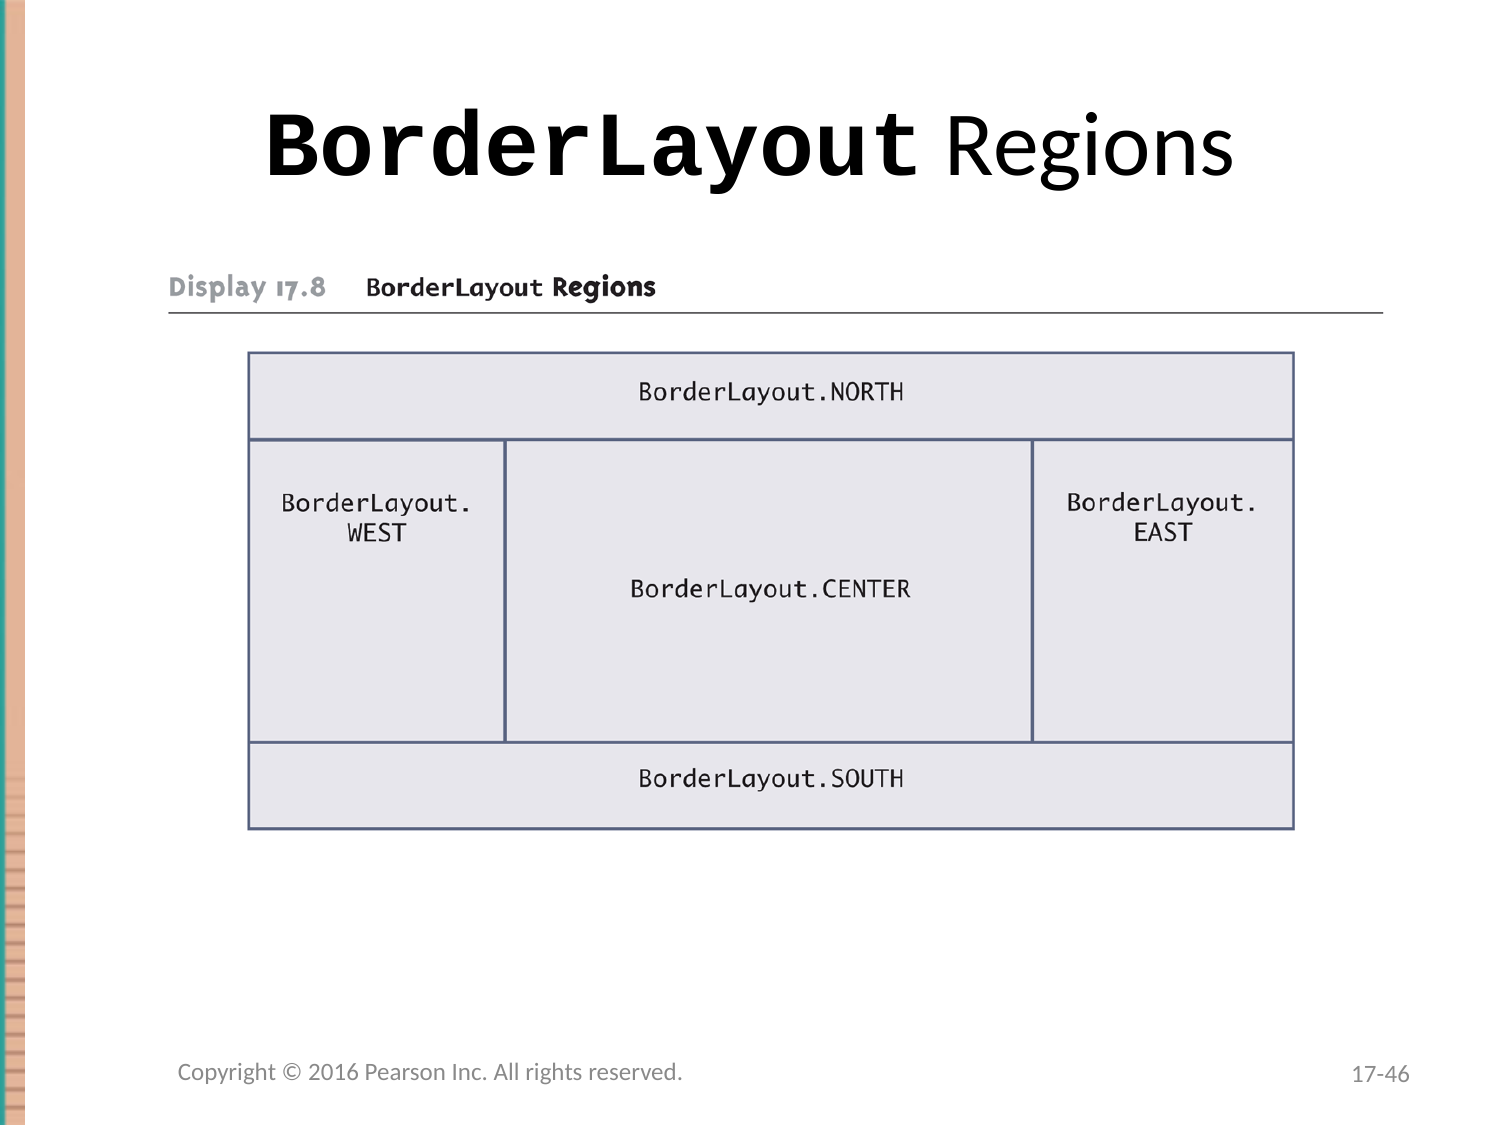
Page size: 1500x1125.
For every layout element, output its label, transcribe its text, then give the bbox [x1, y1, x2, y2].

slide_number 17-46 [1074, 1042, 1425, 1103]
footer Copyright © 2016 Pearson Inc. All rights reserved. [75, 1040, 788, 1100]
picture [0, 0, 25, 1125]
title BorderLayout Regions [75, 45, 1425, 233]
picture [137, 260, 1413, 844]
